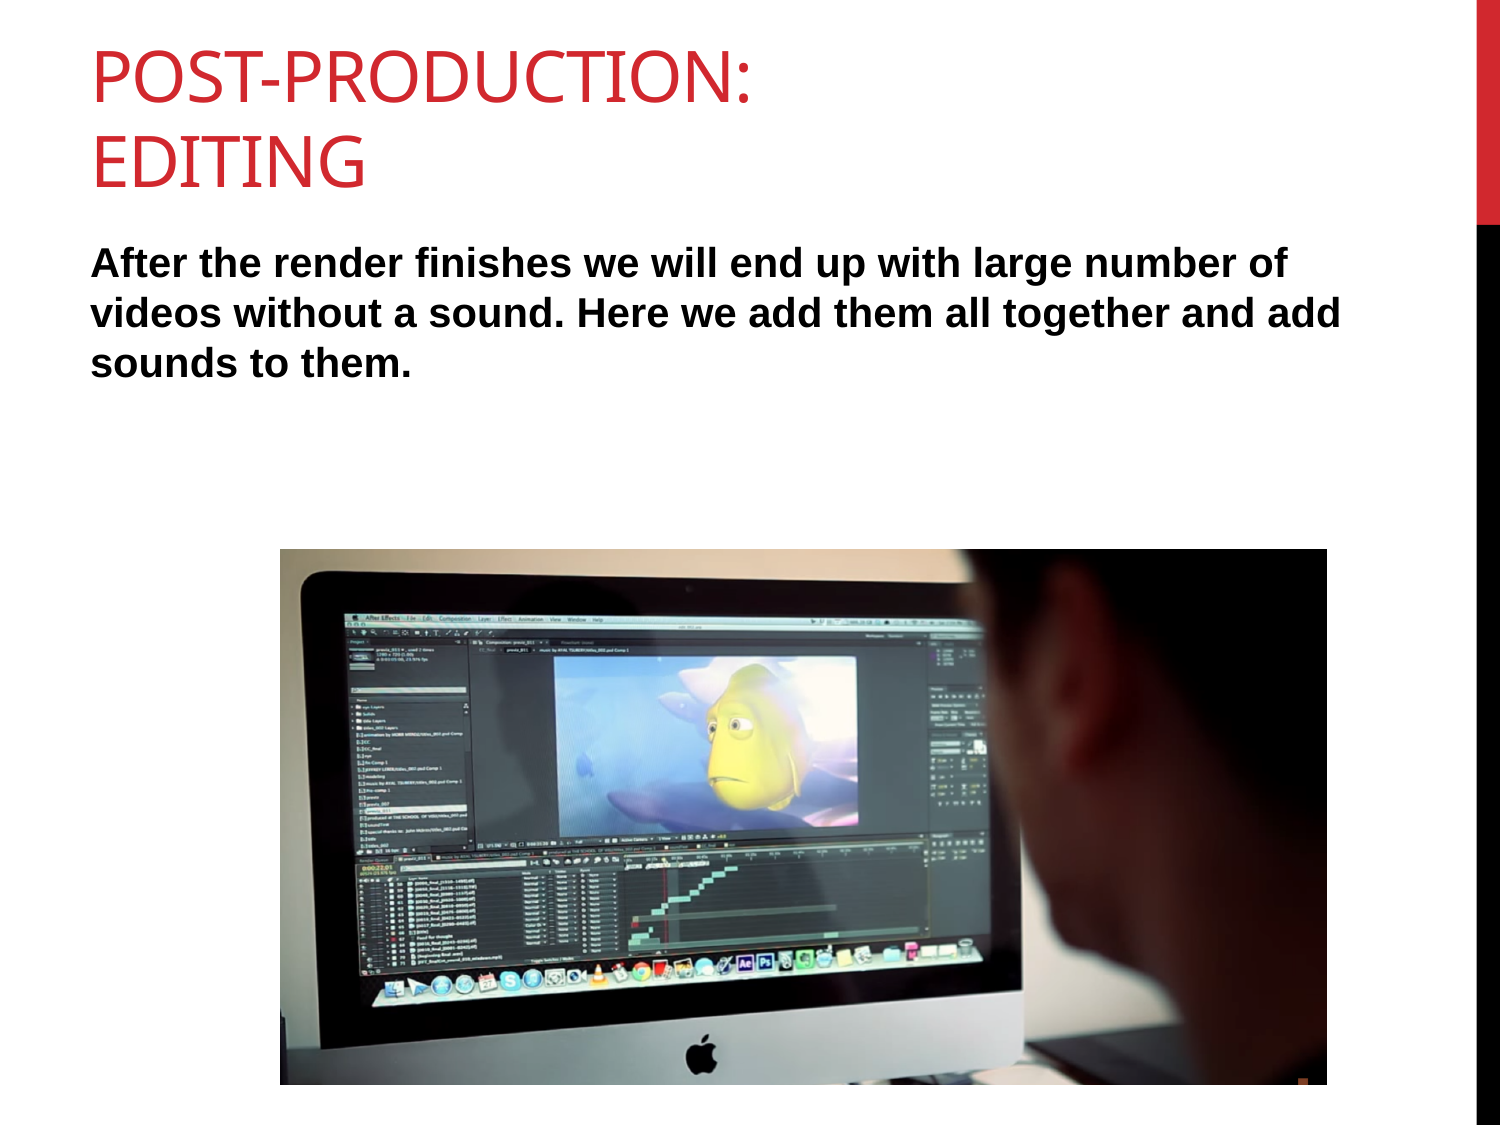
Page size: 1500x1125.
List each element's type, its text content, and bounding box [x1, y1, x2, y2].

list After the render finishes we will end up with large number of videos without a sound. Here we add them all together and add sounds to them. [75, 228, 1425, 971]
picture [279, 548, 1327, 1086]
title Post-Production: Editing [75, 22, 1425, 210]
